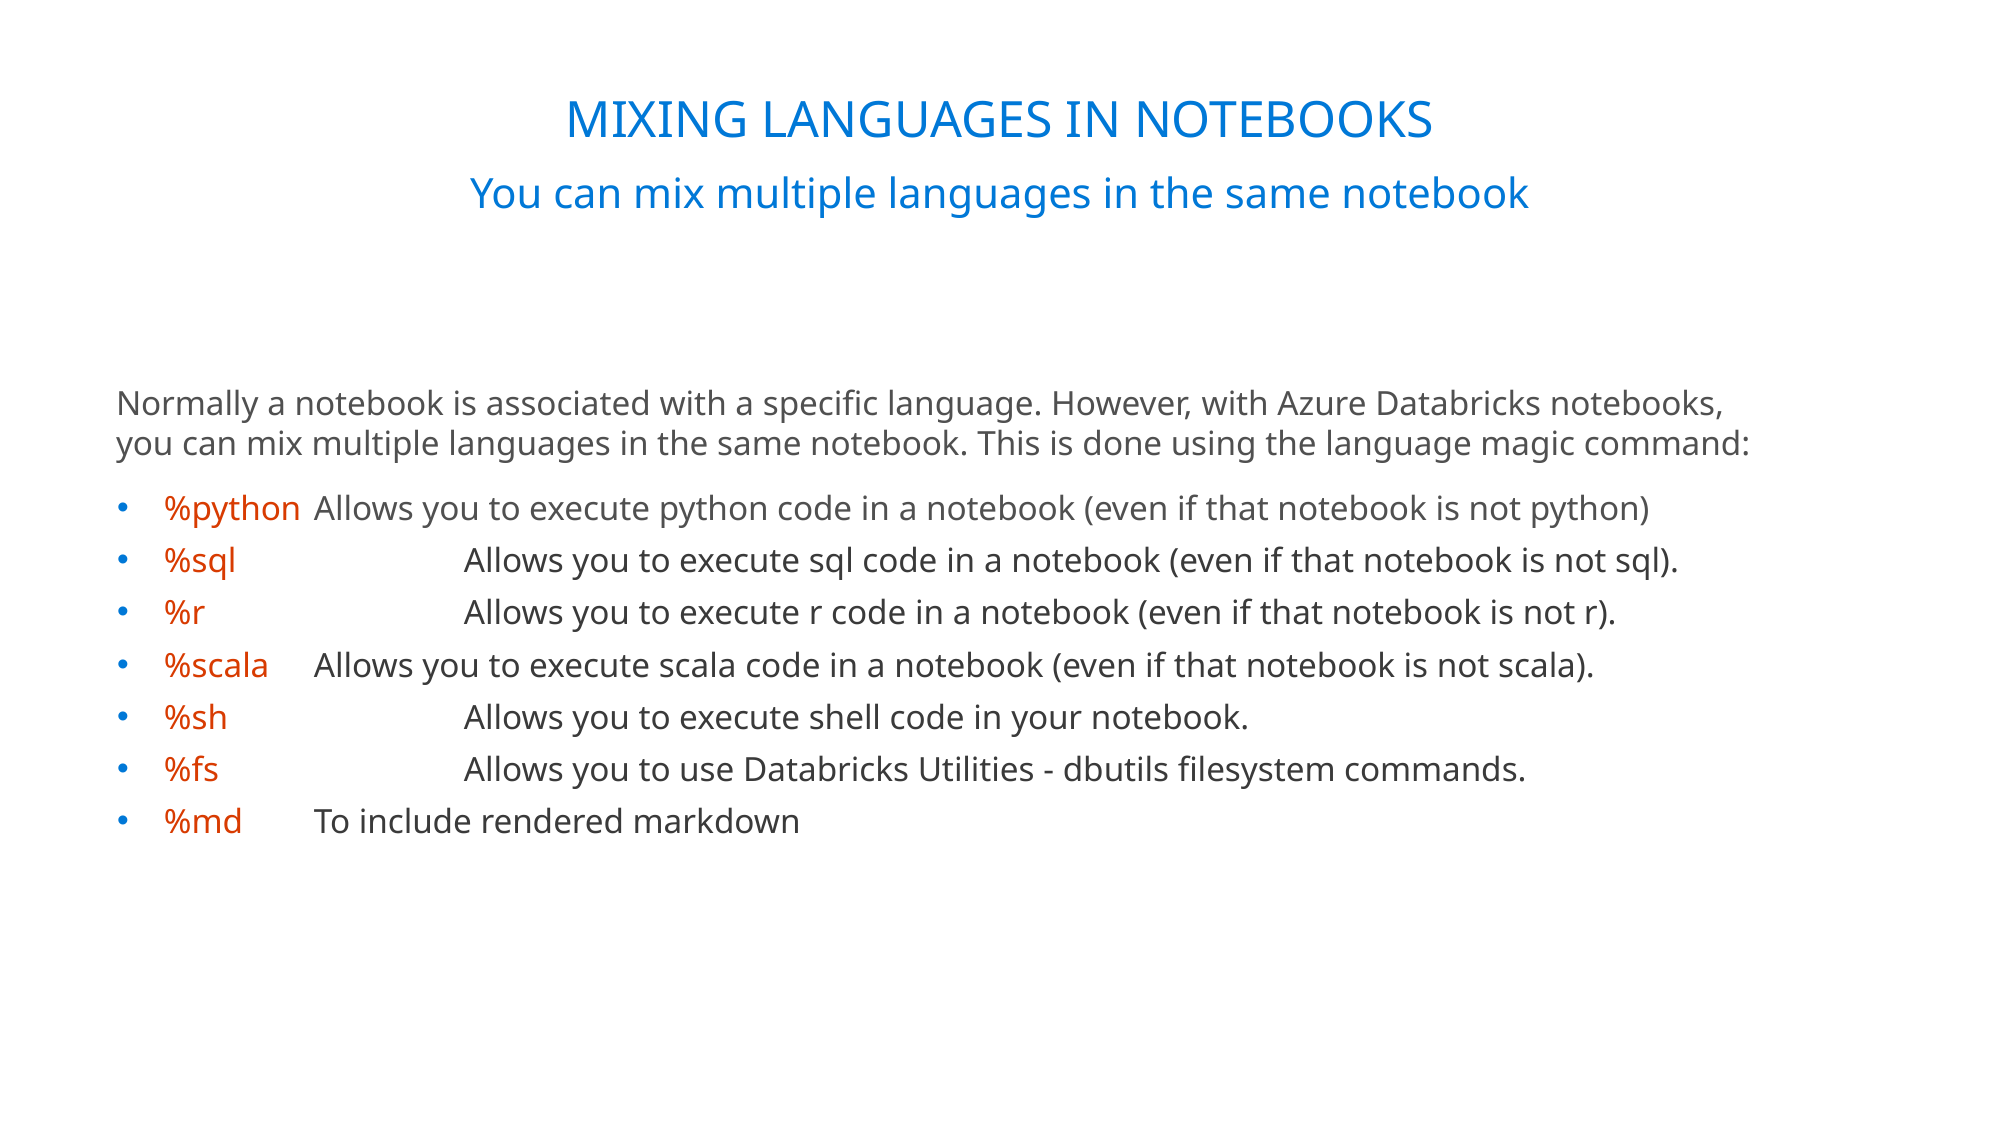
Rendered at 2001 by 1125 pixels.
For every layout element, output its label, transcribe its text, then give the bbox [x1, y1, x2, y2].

list You can mix multiple languages in the same notebook [43, 158, 1956, 234]
title MIXING LANGUAGES IN NOTEBOOKS [44, 47, 1957, 196]
text_box Normally a notebook is associated with a specific language. However, with Azure Databricks notebooks, you can mix multiple languages in the same notebook. This is done using the language magic command: %python Allows you to execute python code in a notebook (even if that notebook is not python) %sql Allows you to execute sql code in a notebook (even if that notebook is not sql). %r Allows you to execute r code in a notebook (even if that notebook is not r). %scala Allows you to execute scala code in a notebook (even if that notebook is not scala). %sh Allows you to execute shell code in your notebook. %fs Allows you to use Databricks Utilities - dbutils filesystem commands. %md To include rendered markdown [71, 374, 1776, 855]
